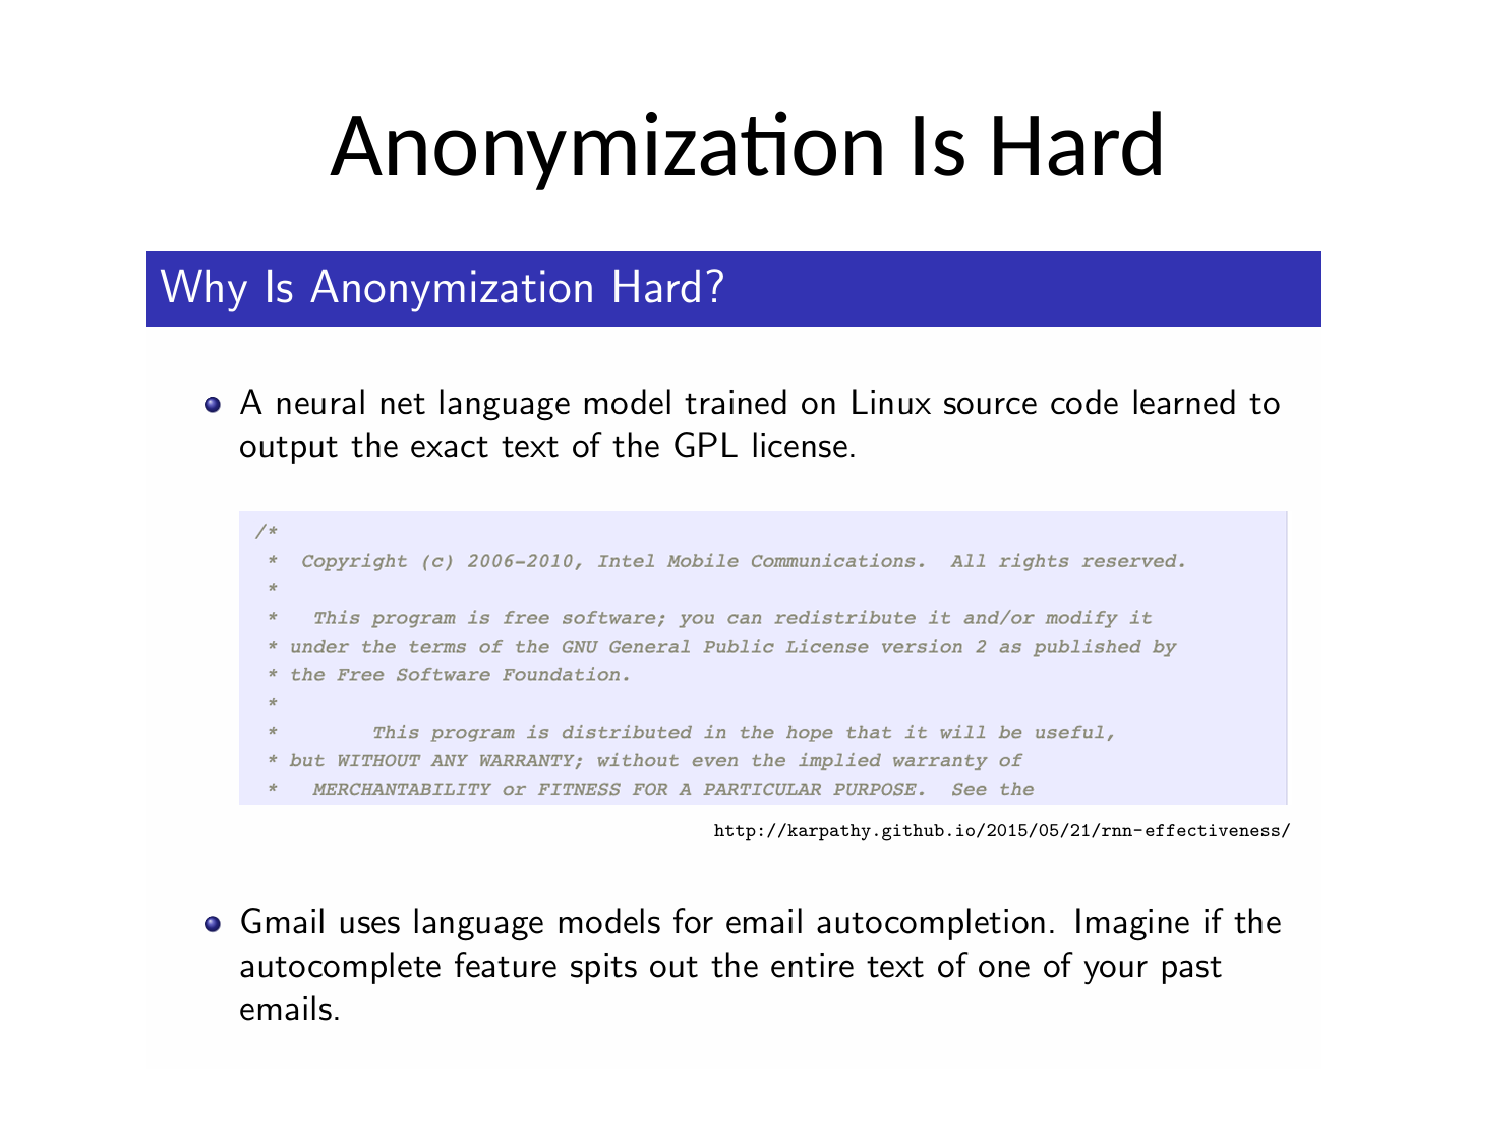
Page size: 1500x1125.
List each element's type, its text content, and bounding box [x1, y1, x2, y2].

title Anonymization Is Hard [75, 45, 1425, 233]
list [145, 250, 1321, 1069]
